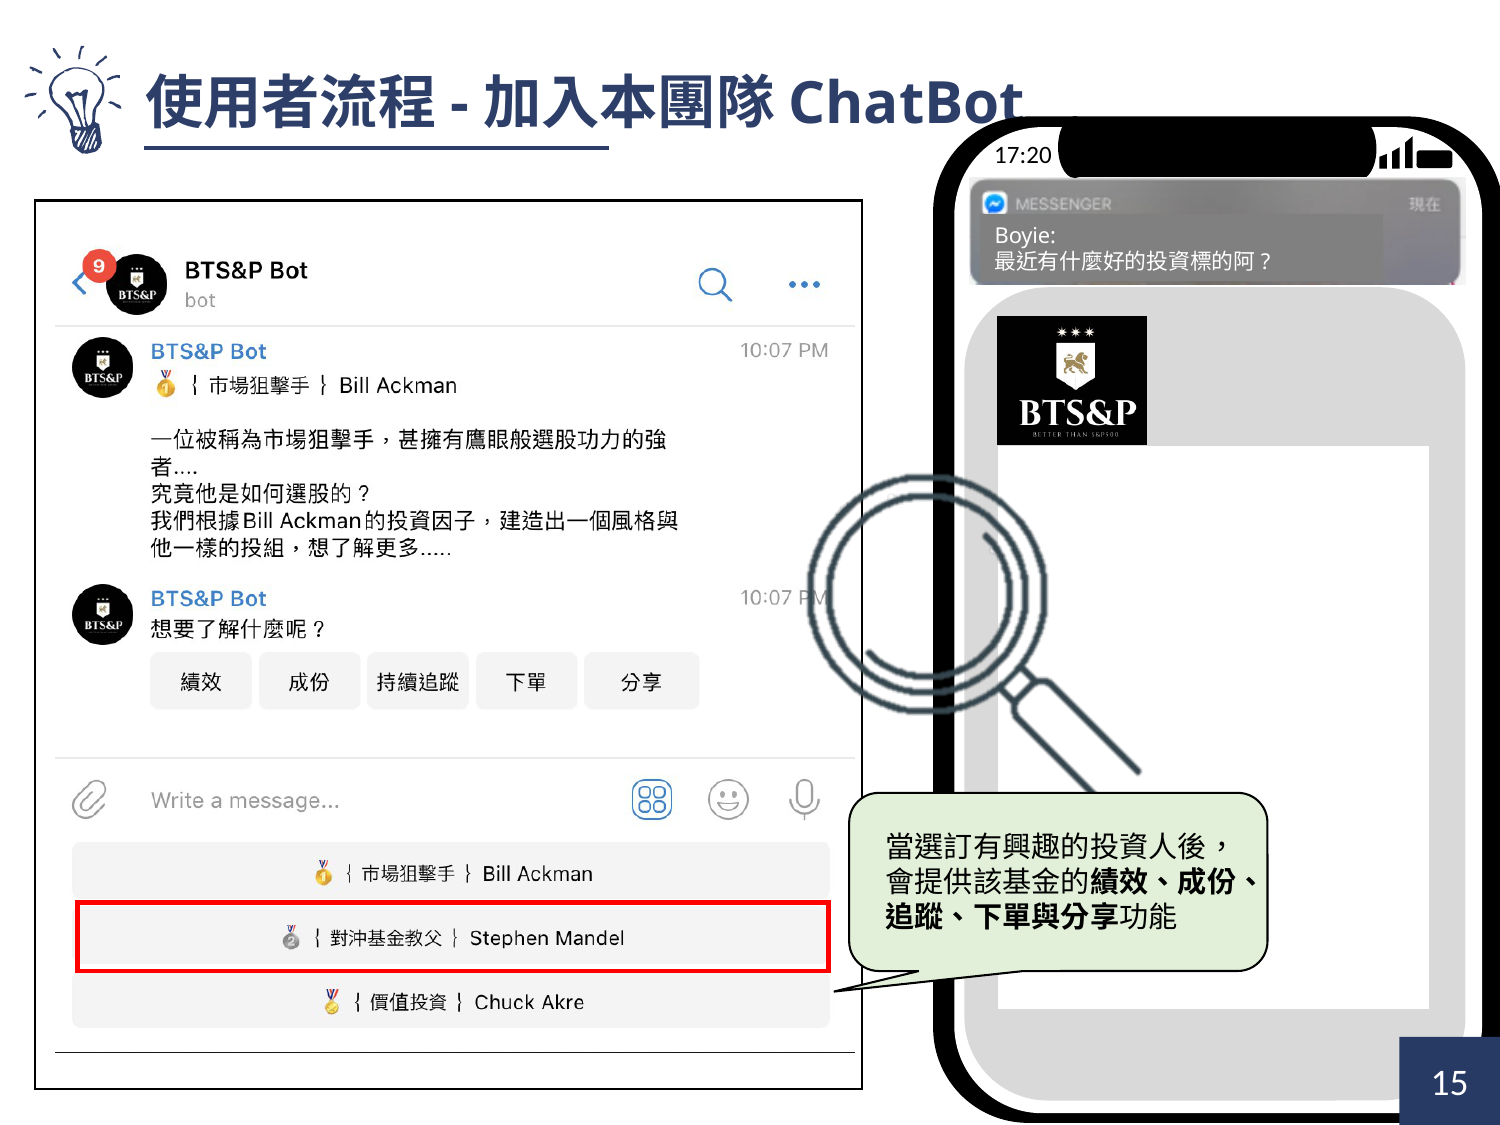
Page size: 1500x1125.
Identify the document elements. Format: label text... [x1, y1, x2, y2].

text_box 使用者流程-加入本團隊ChatBot [134, 69, 1042, 140]
text_box [855, 849, 933, 991]
text_box [34, 199, 863, 1090]
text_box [933, 116, 1500, 1123]
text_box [24, 45, 123, 154]
text_box 當選訂有興趣的投資人後，會提供該基金的績效、成份、追蹤、下單與分享功能 [870, 849, 933, 941]
picture [55, 245, 1182, 1053]
